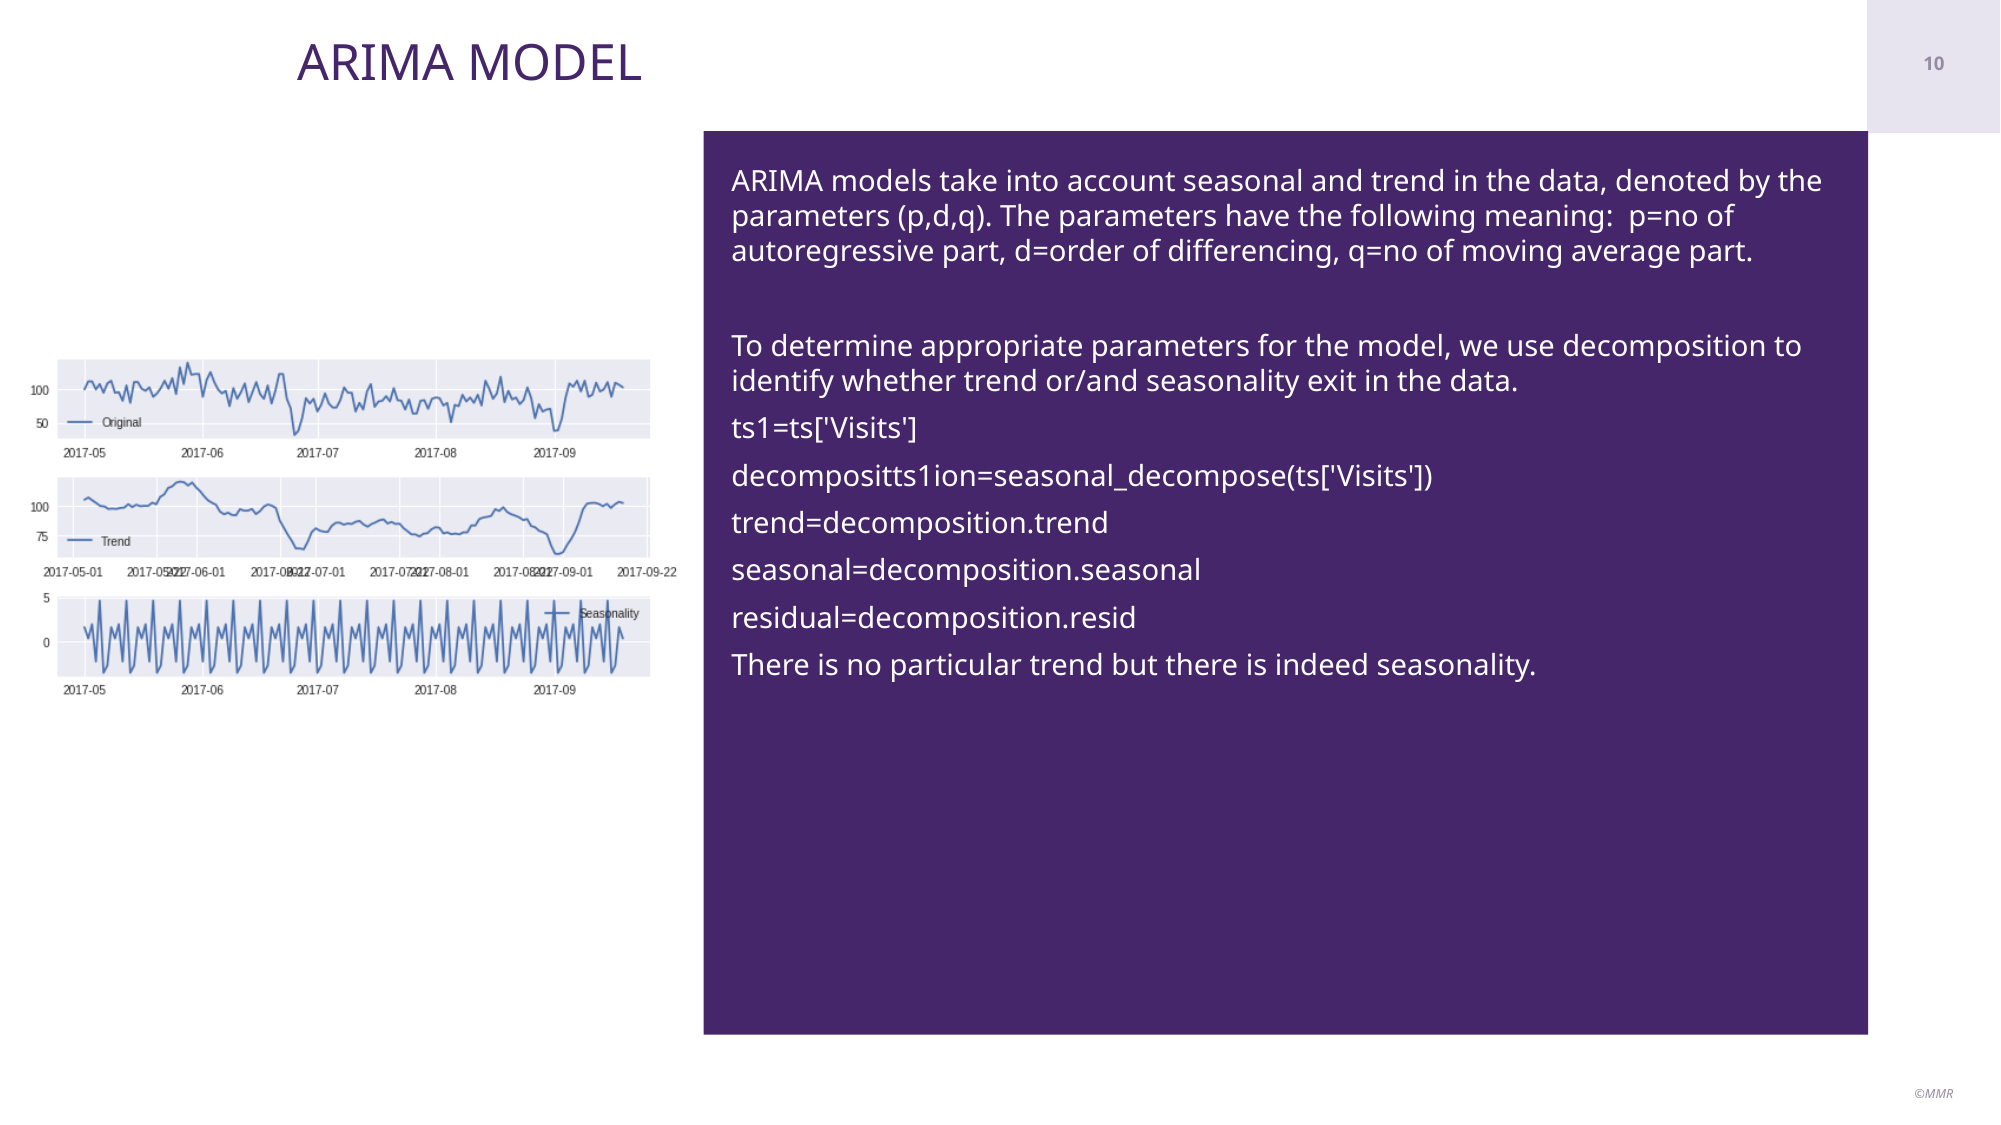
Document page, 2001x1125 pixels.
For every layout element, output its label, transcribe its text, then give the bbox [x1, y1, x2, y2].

title ARIMA model [282, 29, 1764, 102]
list ARIMA models take into account seasonal and trend in the data, denoted by the parameters (p,d,q). The parameters have the following meaning: p=no of autoregressive part, d=order of differencing, q=no of moving average part. To determine appropriate parameters for the model, we use decomposition to identify whether trend or/and seasonality exit in the data. ts1=ts['Visits'] decompositts1ion=seasonal_decompose(ts['Visits']) trend=decomposition.trend seasonal=decomposition.seasonal residual=decomposition.resid There is no particular trend but there is indeed seasonality. [731, 161, 1838, 1000]
slide_number 10 [1868, 34, 2000, 95]
footer ©MMR [1868, 1064, 2000, 1125]
picture [21, 349, 695, 711]
picture [1867, 0, 2001, 133]
